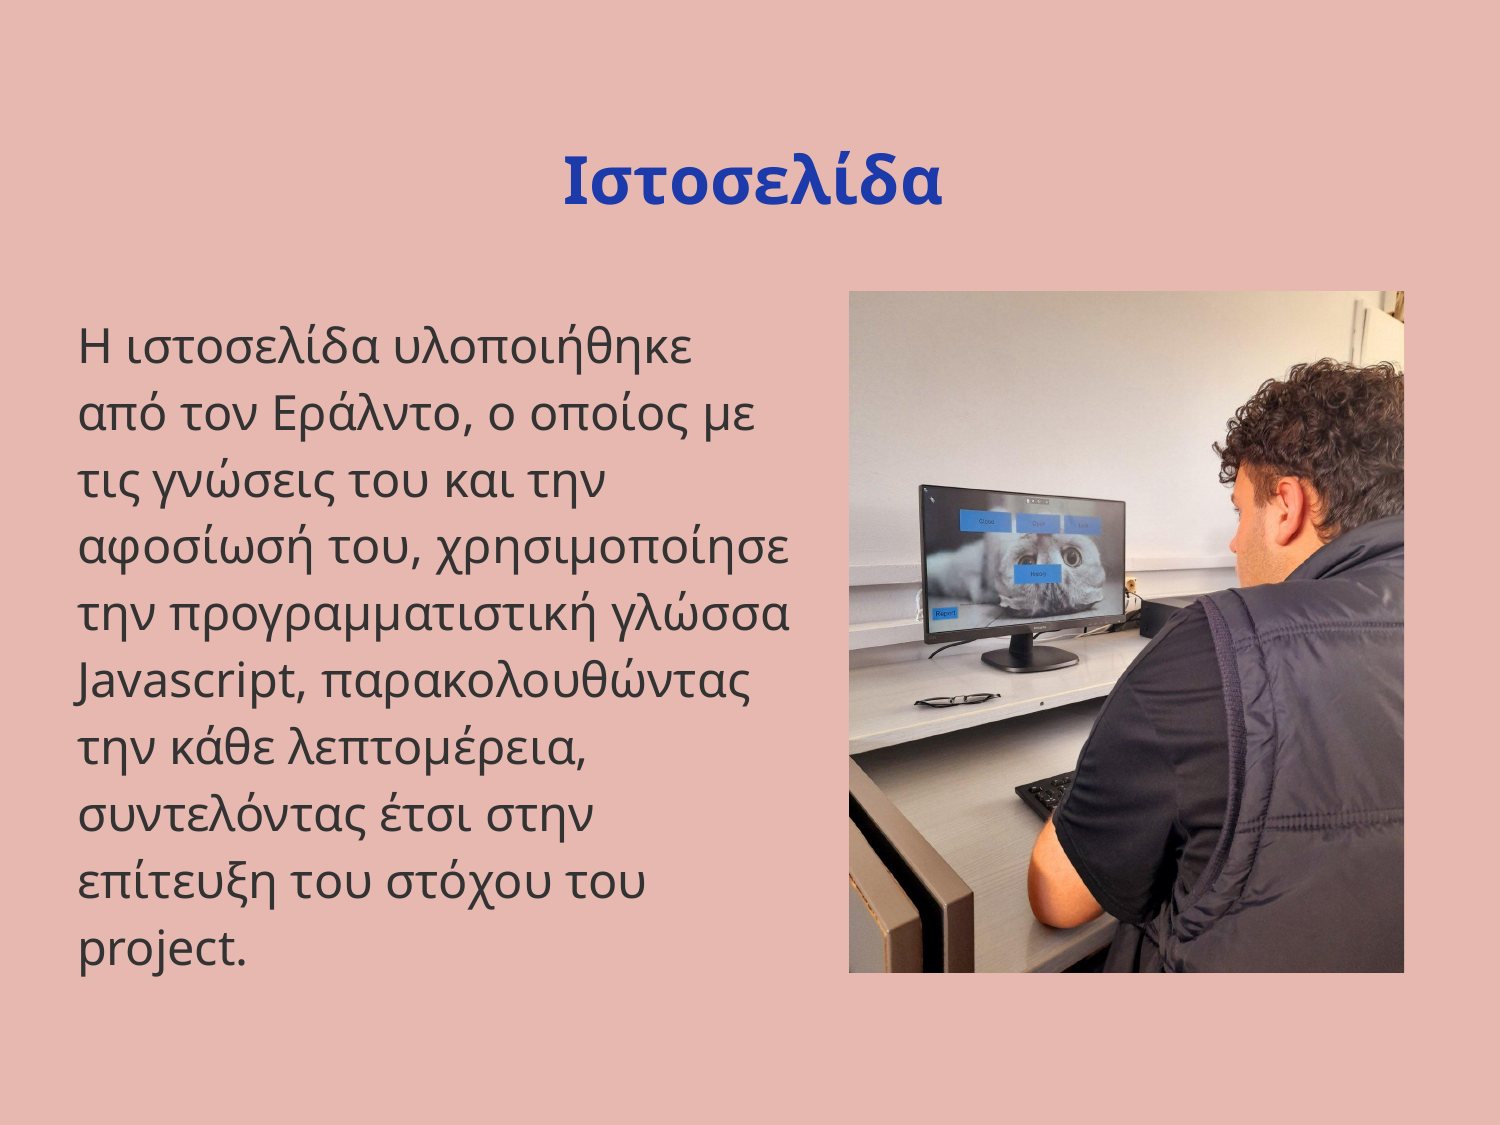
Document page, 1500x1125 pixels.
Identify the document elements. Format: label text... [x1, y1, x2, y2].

list Η ιστοσελίδα υλοποιήθηκε από τον Εράλντο, ο οποίος με τις γνώσεις του και την αφοσίωσή του, χρησιμοποίησε την προγραμματιστική γλώσσα Javascript, παρακολουθώντας την κάθε λεπτομέρεια, συντελόντας έτσι στην επίτευξη του στόχου του project. [68, 291, 811, 1050]
picture [848, 290, 1405, 973]
title Ιστοσελίδα [75, 75, 1425, 281]
